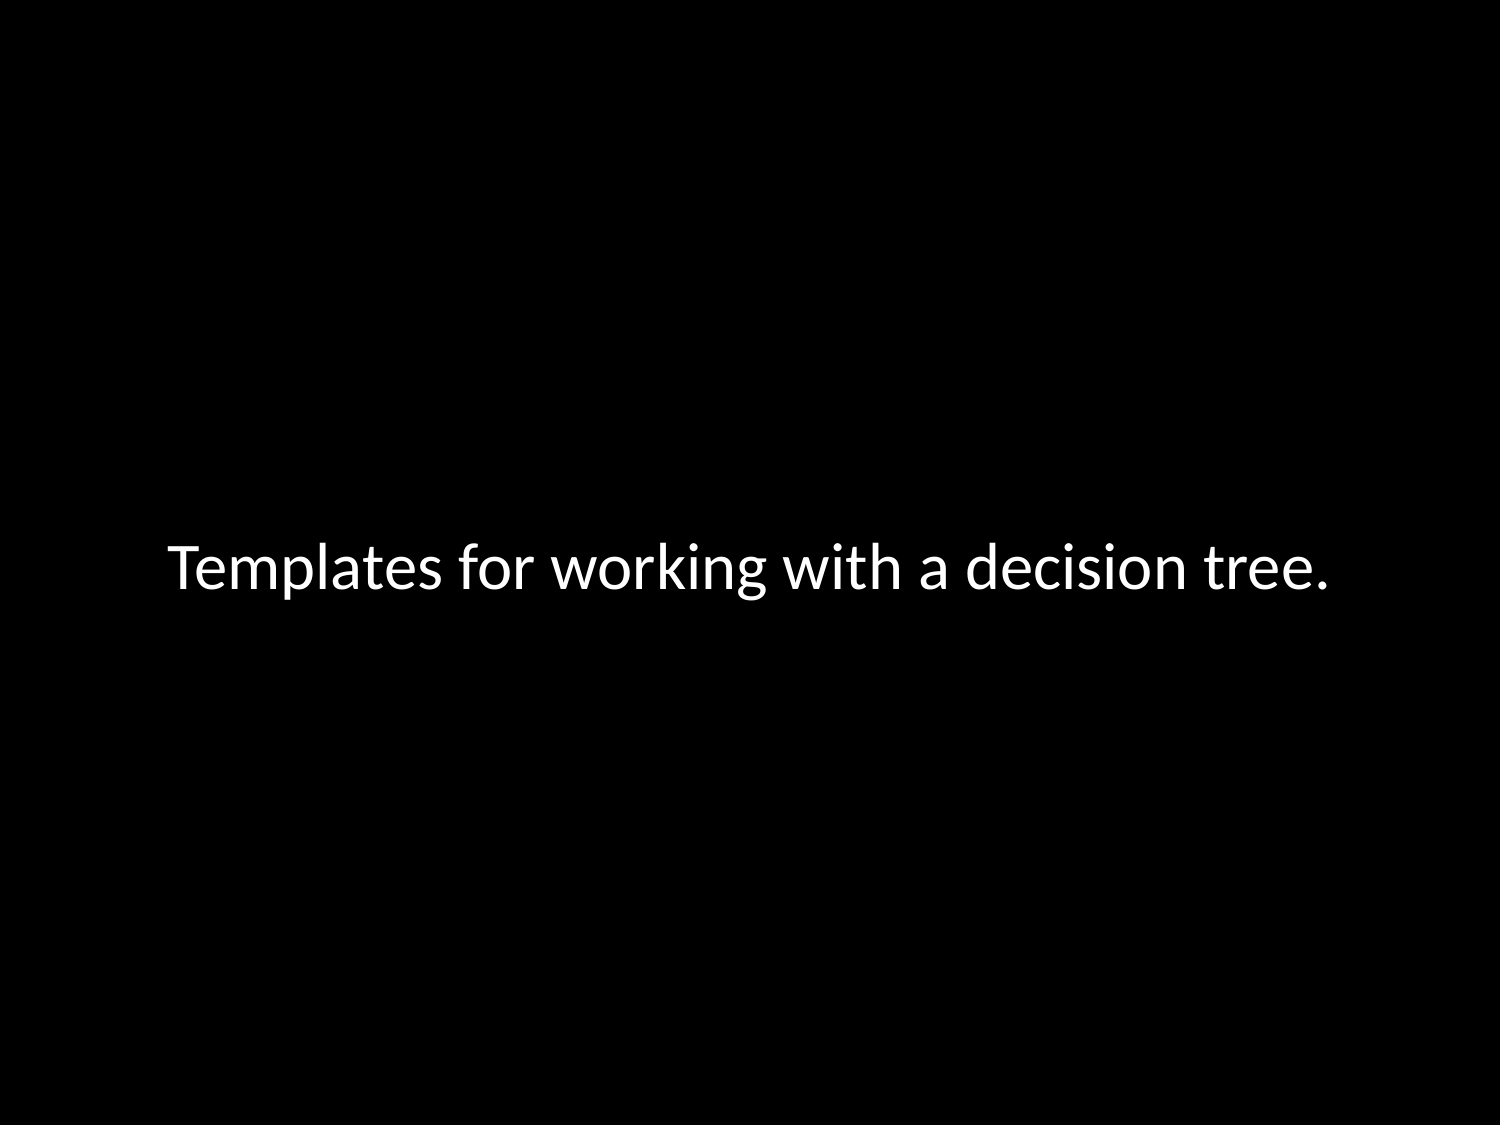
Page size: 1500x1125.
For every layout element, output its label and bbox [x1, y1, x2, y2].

text_box [0, 0, 1500, 1125]
